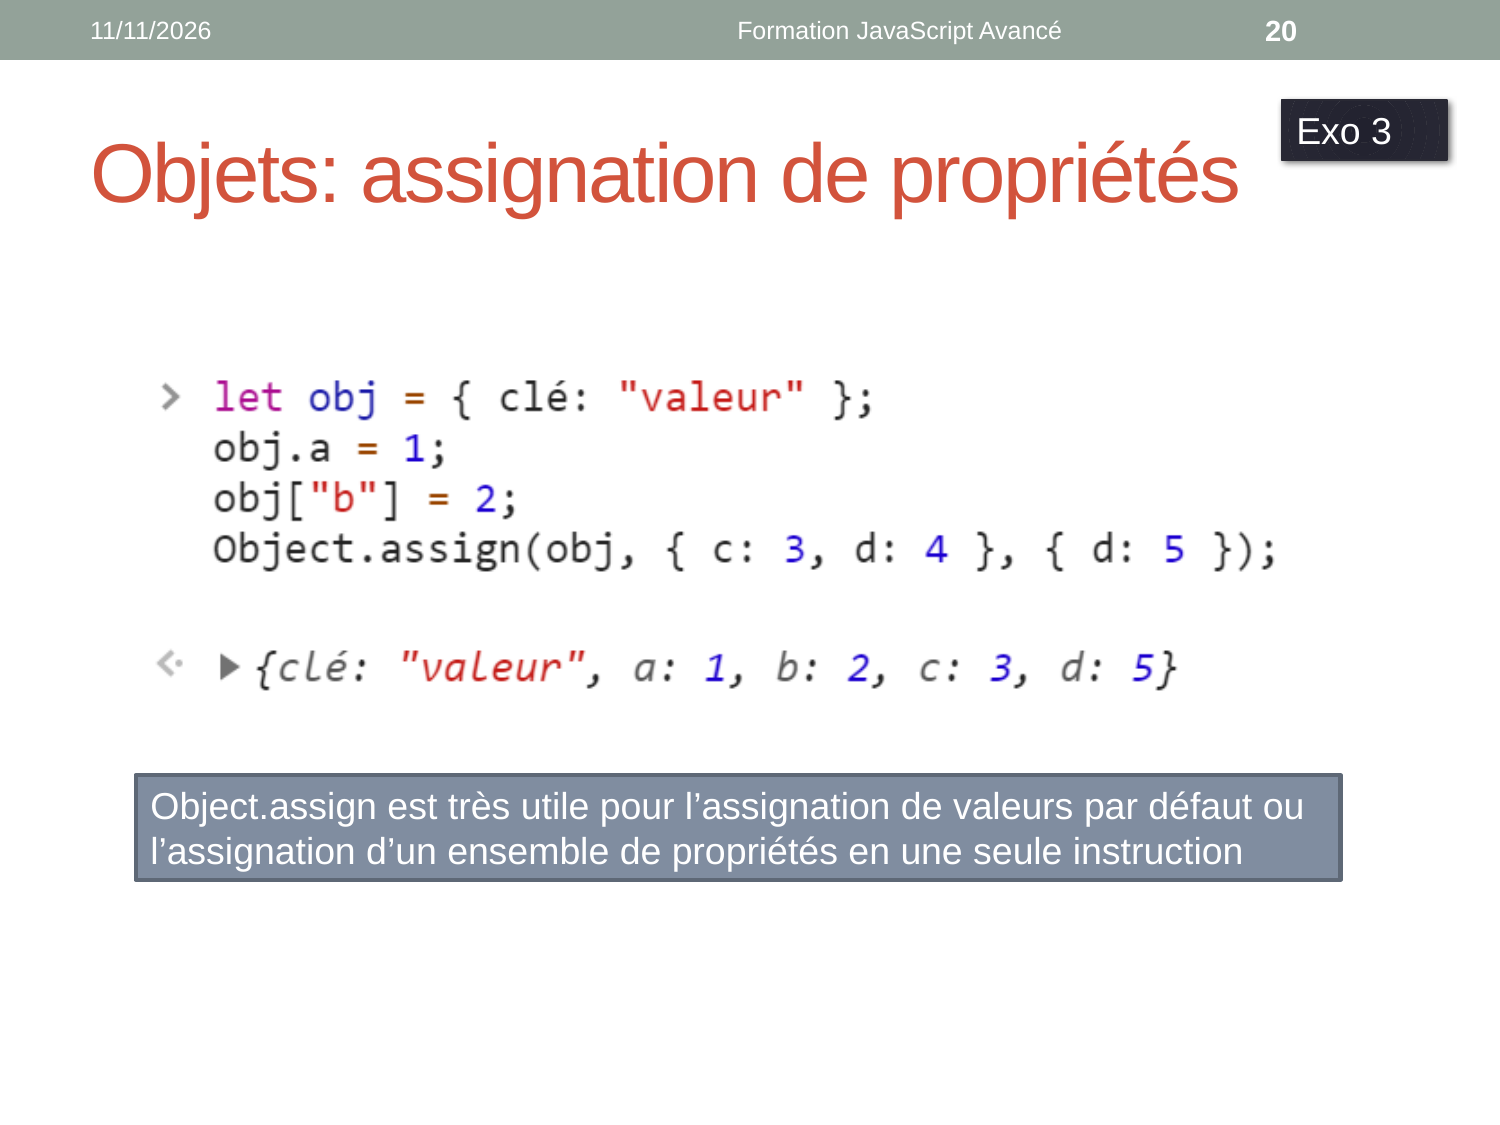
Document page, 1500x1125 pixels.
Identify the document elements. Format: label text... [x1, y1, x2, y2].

text_box Object.assign est très utile pour l’assignation de valeurs par défaut ou l’assignation d’un ensemble de propriétés en une seule instruction [134, 773, 1343, 882]
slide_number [75, 3, 550, 57]
footer Formation JavaScript Avancé [562, 3, 1238, 57]
text_box Exo 3 [1281, 99, 1448, 161]
title Objets: assignation de propriétés [75, 87, 1425, 250]
picture [147, 361, 1299, 697]
slide_number 20 [1250, 3, 1425, 57]
